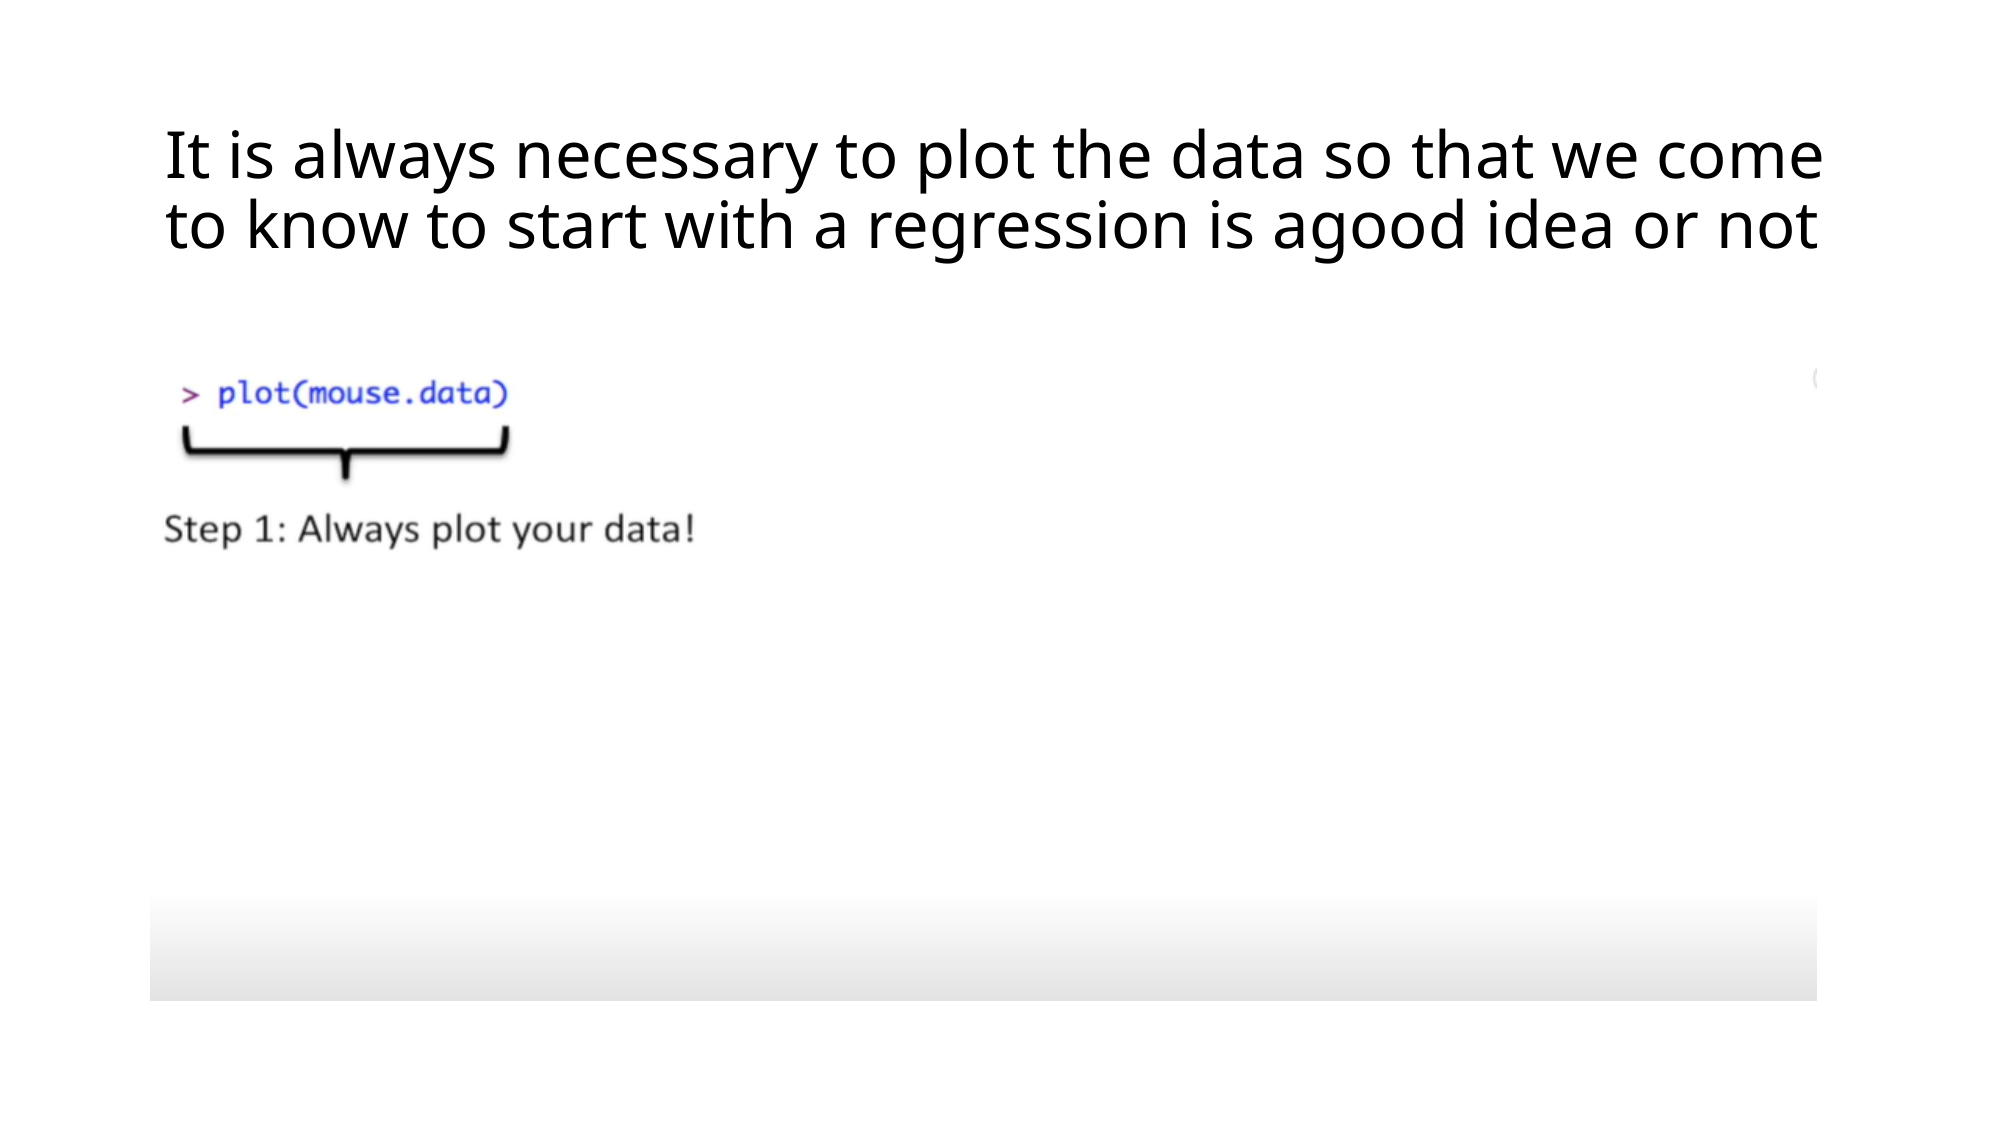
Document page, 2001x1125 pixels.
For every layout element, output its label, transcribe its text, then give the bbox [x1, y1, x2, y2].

title It is always necessary to plot the data so that we come to know to start with a regression is agood idea or not [150, 83, 1876, 301]
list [150, 347, 1817, 1002]
